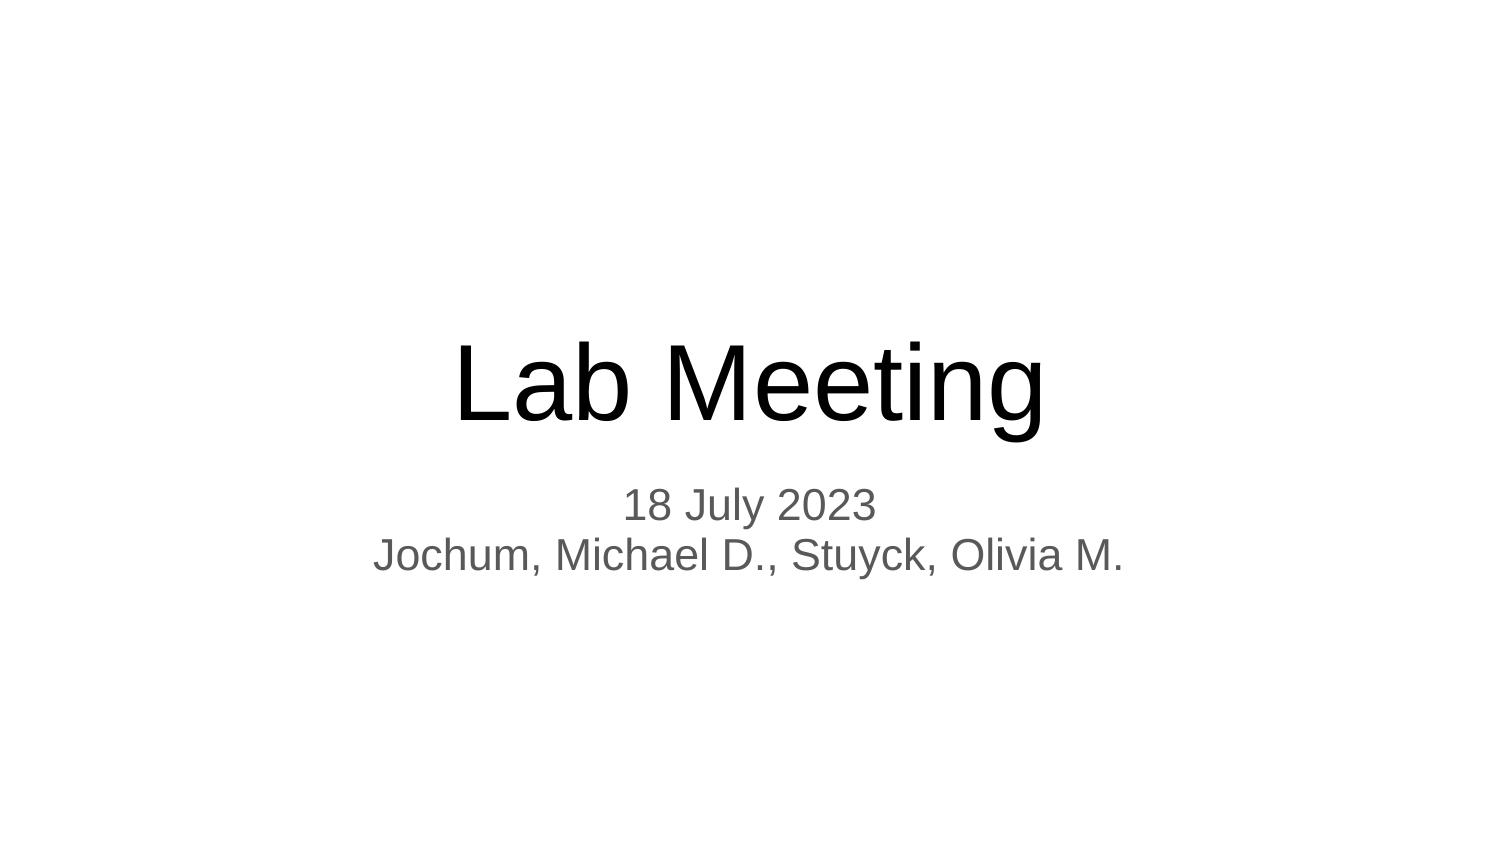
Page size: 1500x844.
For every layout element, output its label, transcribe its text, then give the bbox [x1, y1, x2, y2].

subtitle 18 July 2023 Jochum, Michael D., Stuyck, Olivia M. [51, 464, 1449, 595]
title Lab Meeting [51, 122, 1449, 459]
